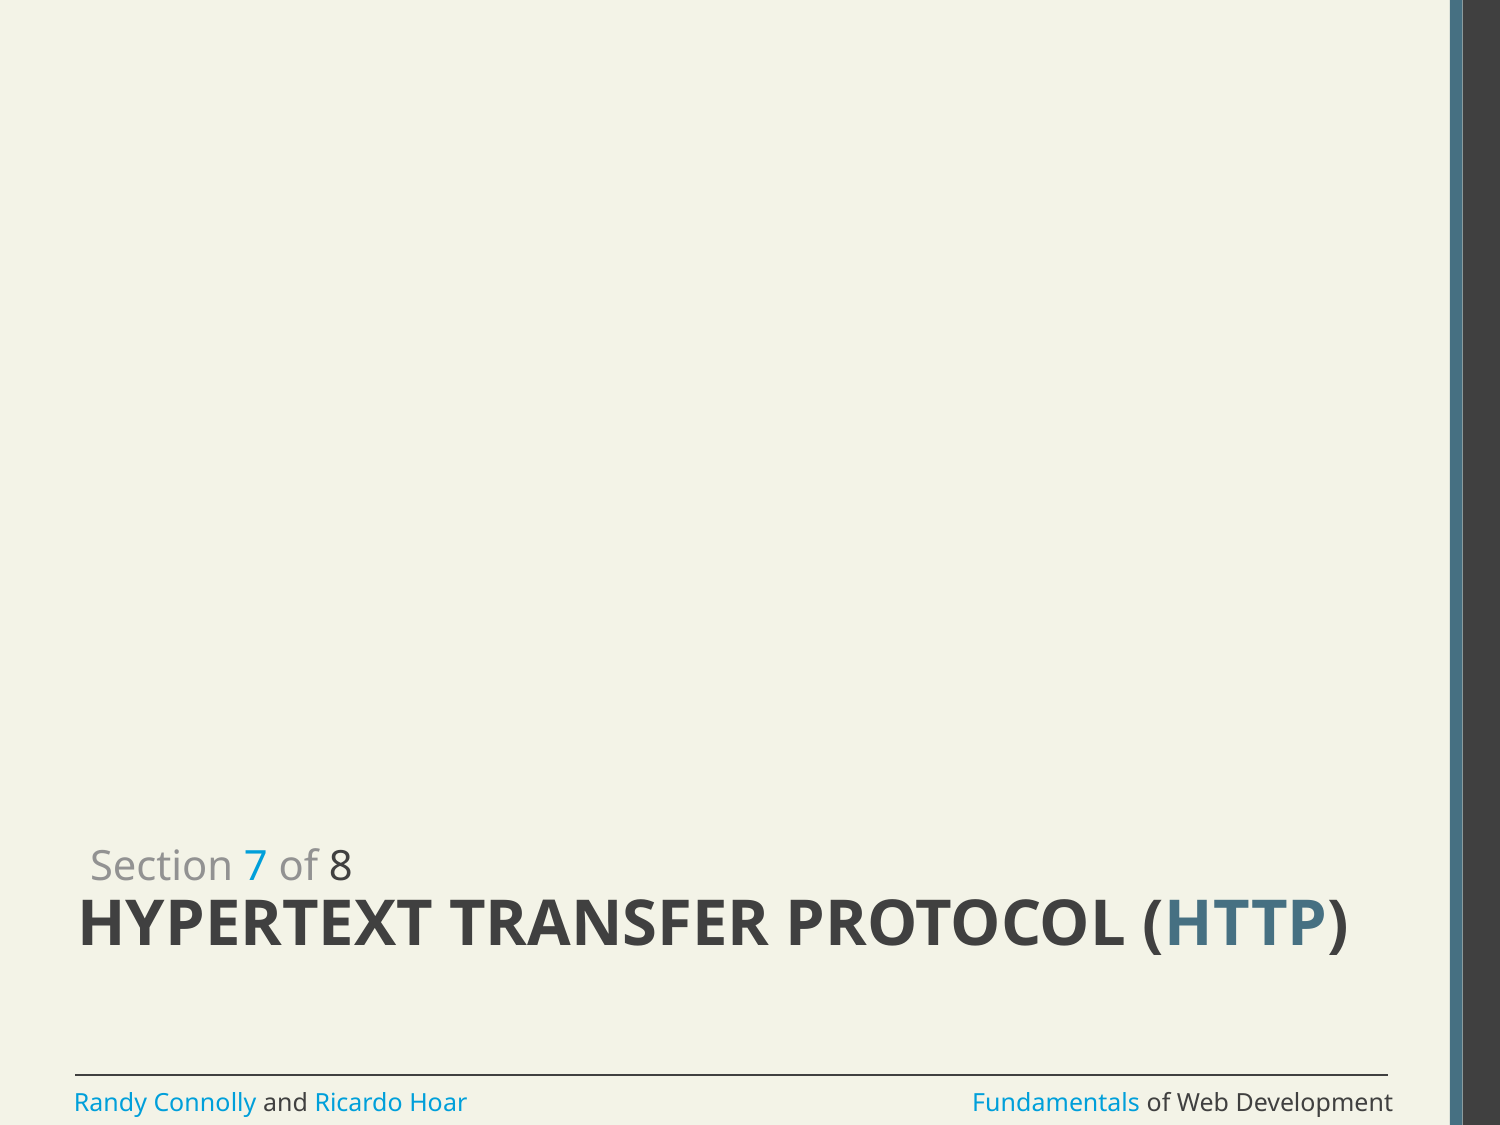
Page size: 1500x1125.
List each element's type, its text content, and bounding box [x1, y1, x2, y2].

title Hypertext transfer protocol (http) [62, 875, 1381, 1013]
list Section 7 of 8 [75, 650, 1350, 897]
